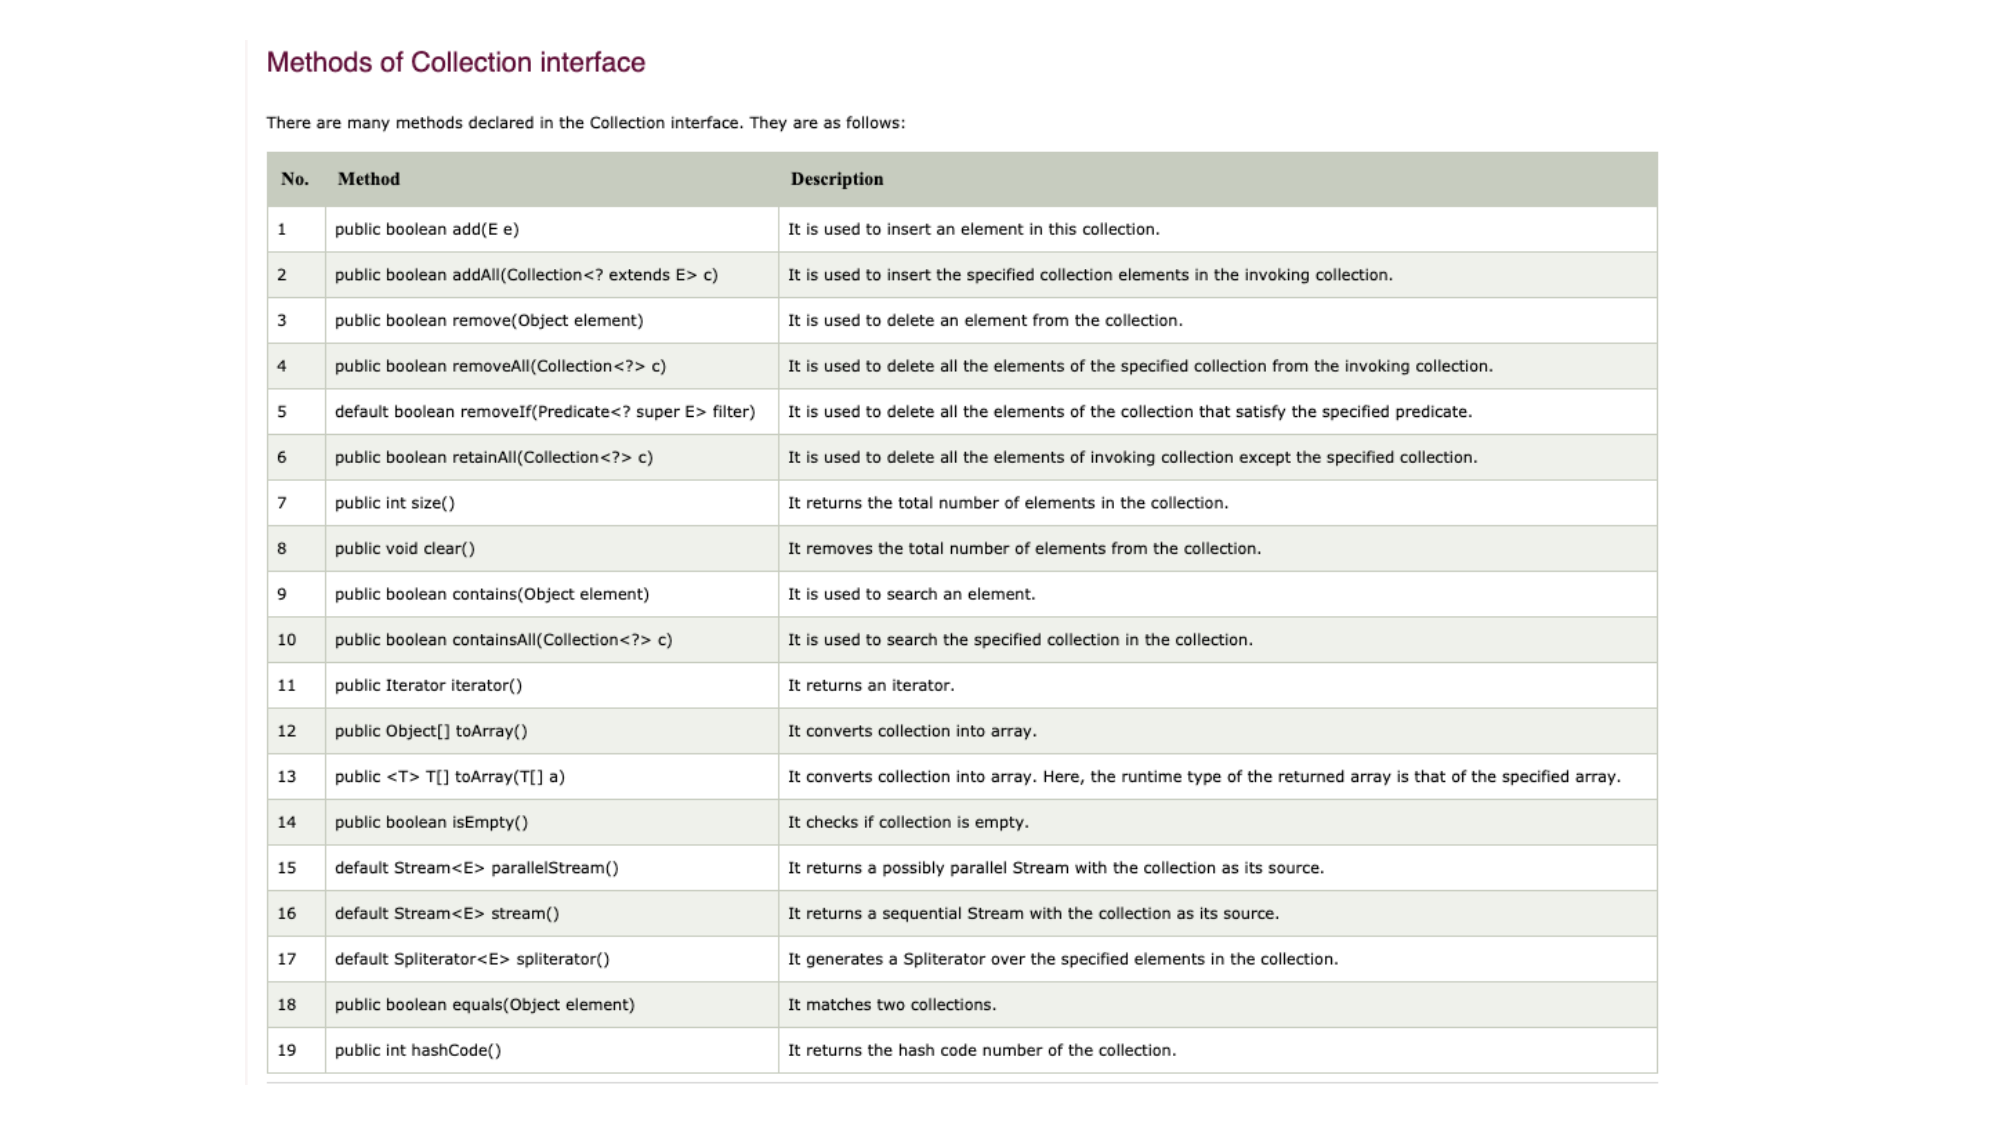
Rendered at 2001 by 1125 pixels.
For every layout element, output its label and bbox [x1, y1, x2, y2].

picture [245, 40, 1668, 1085]
